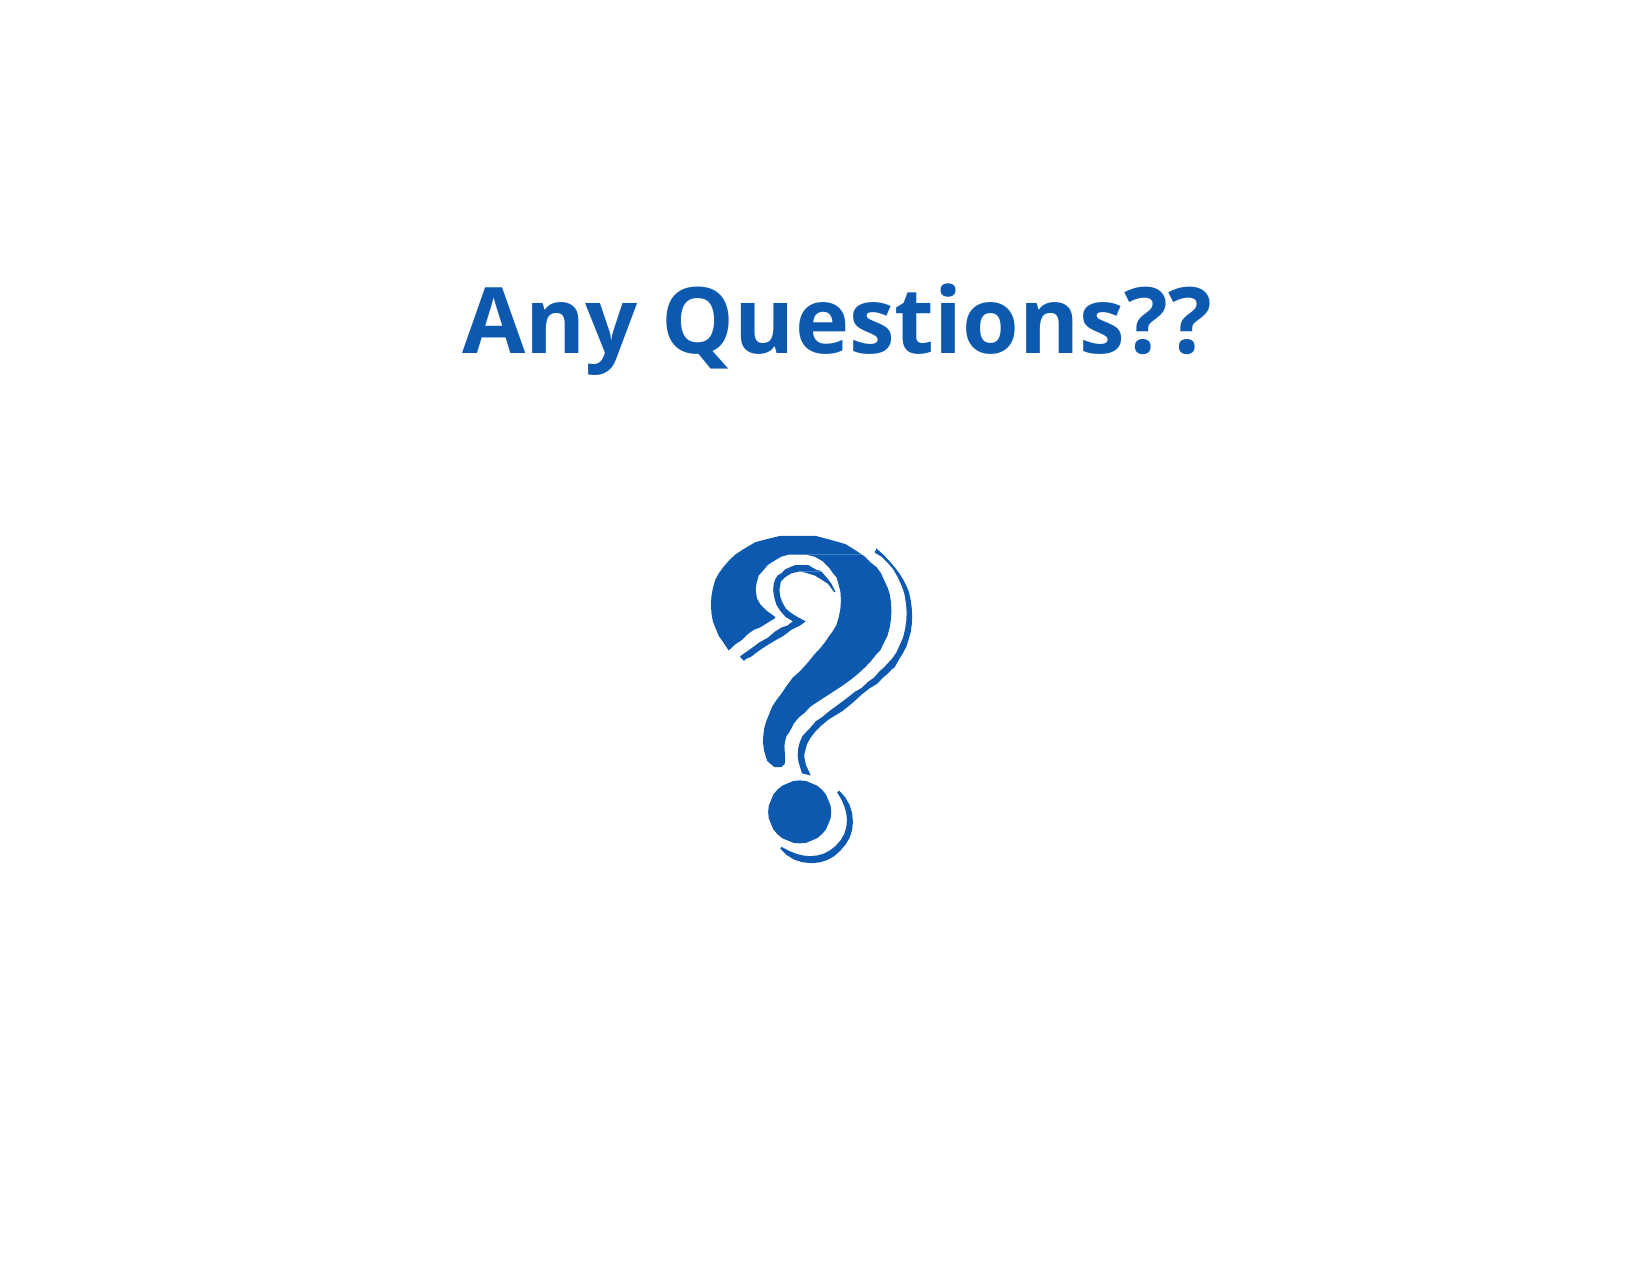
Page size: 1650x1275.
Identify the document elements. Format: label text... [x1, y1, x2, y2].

title Any Questions?? [460, 259, 1215, 475]
text_box [780, 790, 853, 864]
text_box [797, 548, 913, 776]
text_box [710, 535, 892, 768]
text_box [768, 780, 832, 844]
